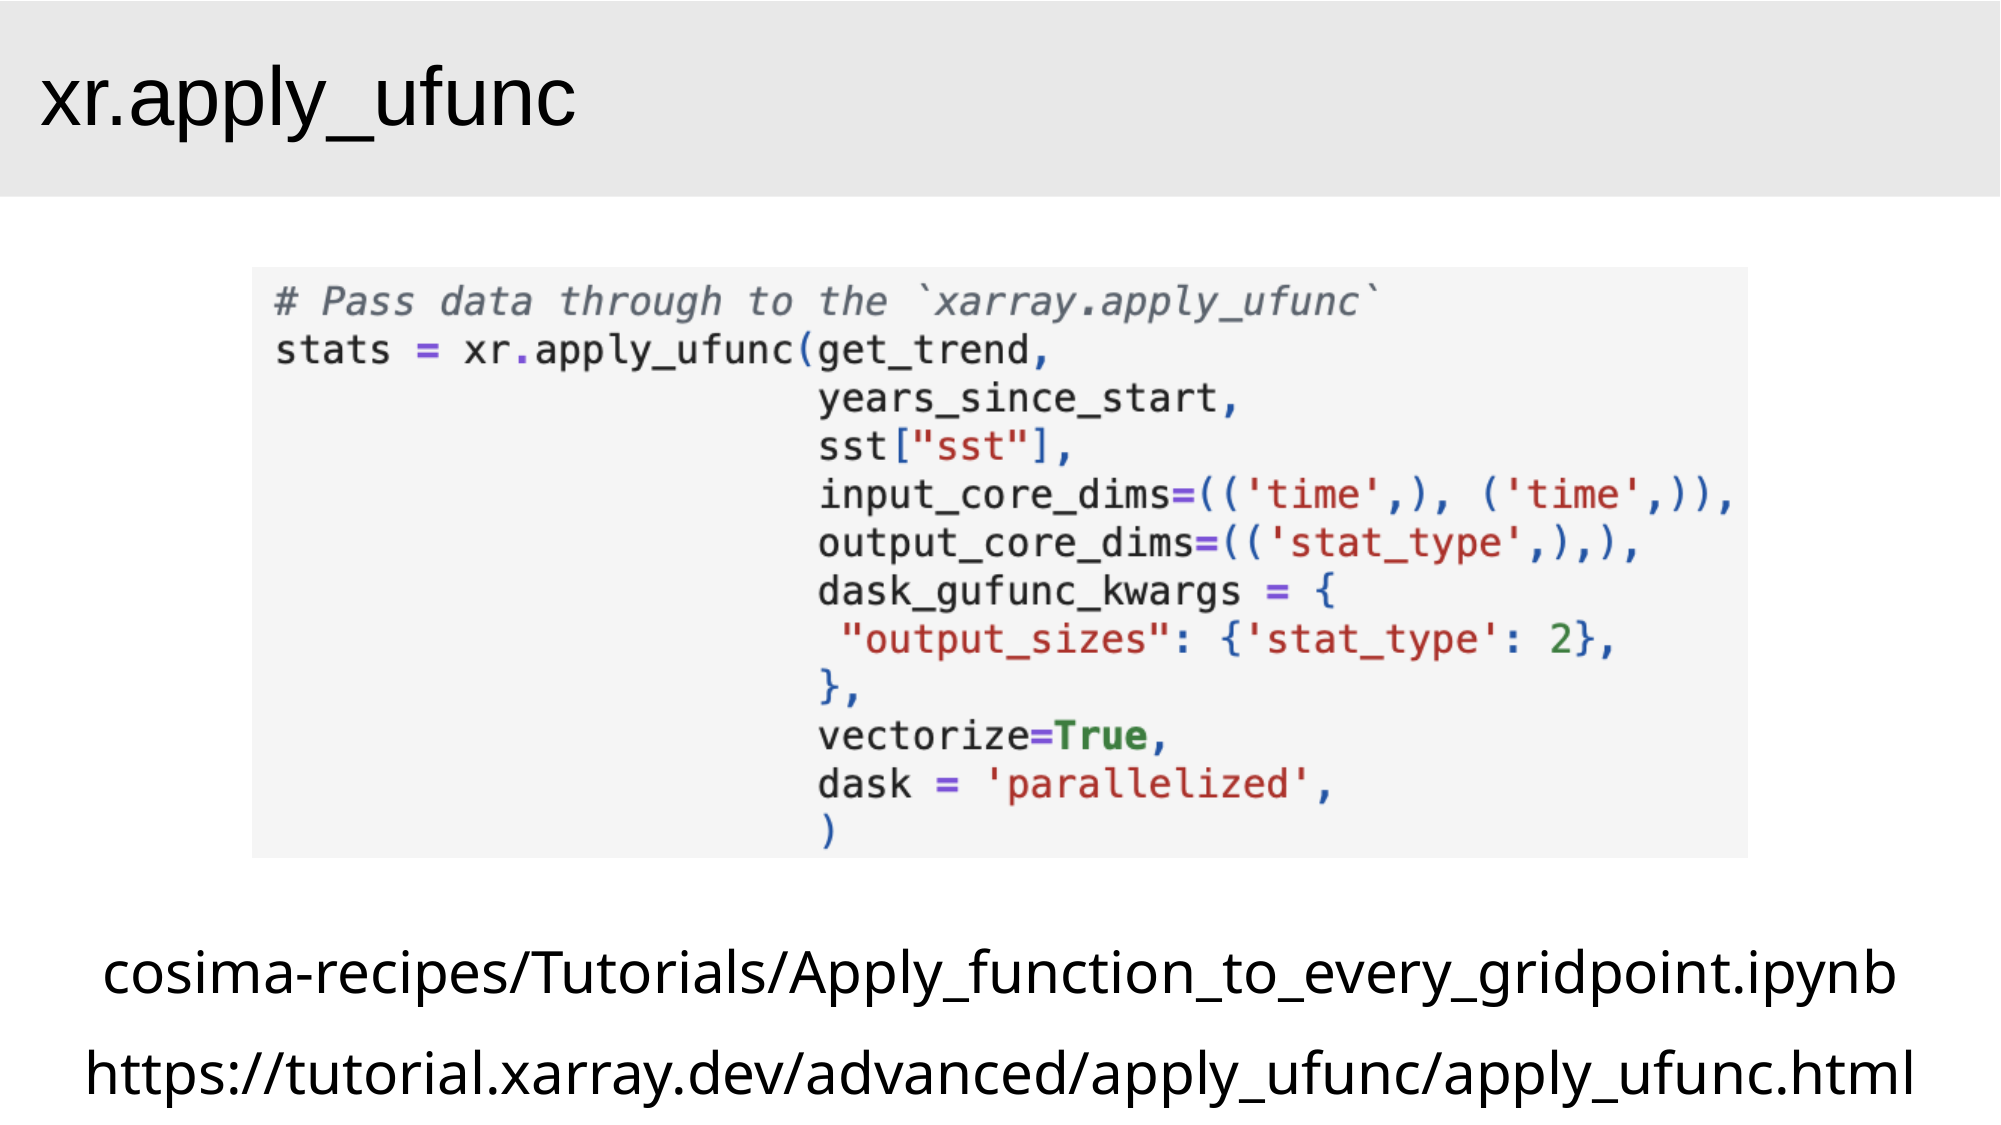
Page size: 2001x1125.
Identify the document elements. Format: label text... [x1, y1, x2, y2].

picture [251, 266, 1748, 859]
text_box [0, 0, 2000, 198]
text_box xr.apply_ufunc [25, 10, 1950, 188]
text_box https://tutorial.xarray.dev/advanced/apply_ufunc/apply_ufunc.html [69, 1028, 1931, 1114]
text_box cosima-recipes/Tutorials/Apply_function_to_every_gridpoint.ipynb [87, 928, 1913, 1013]
